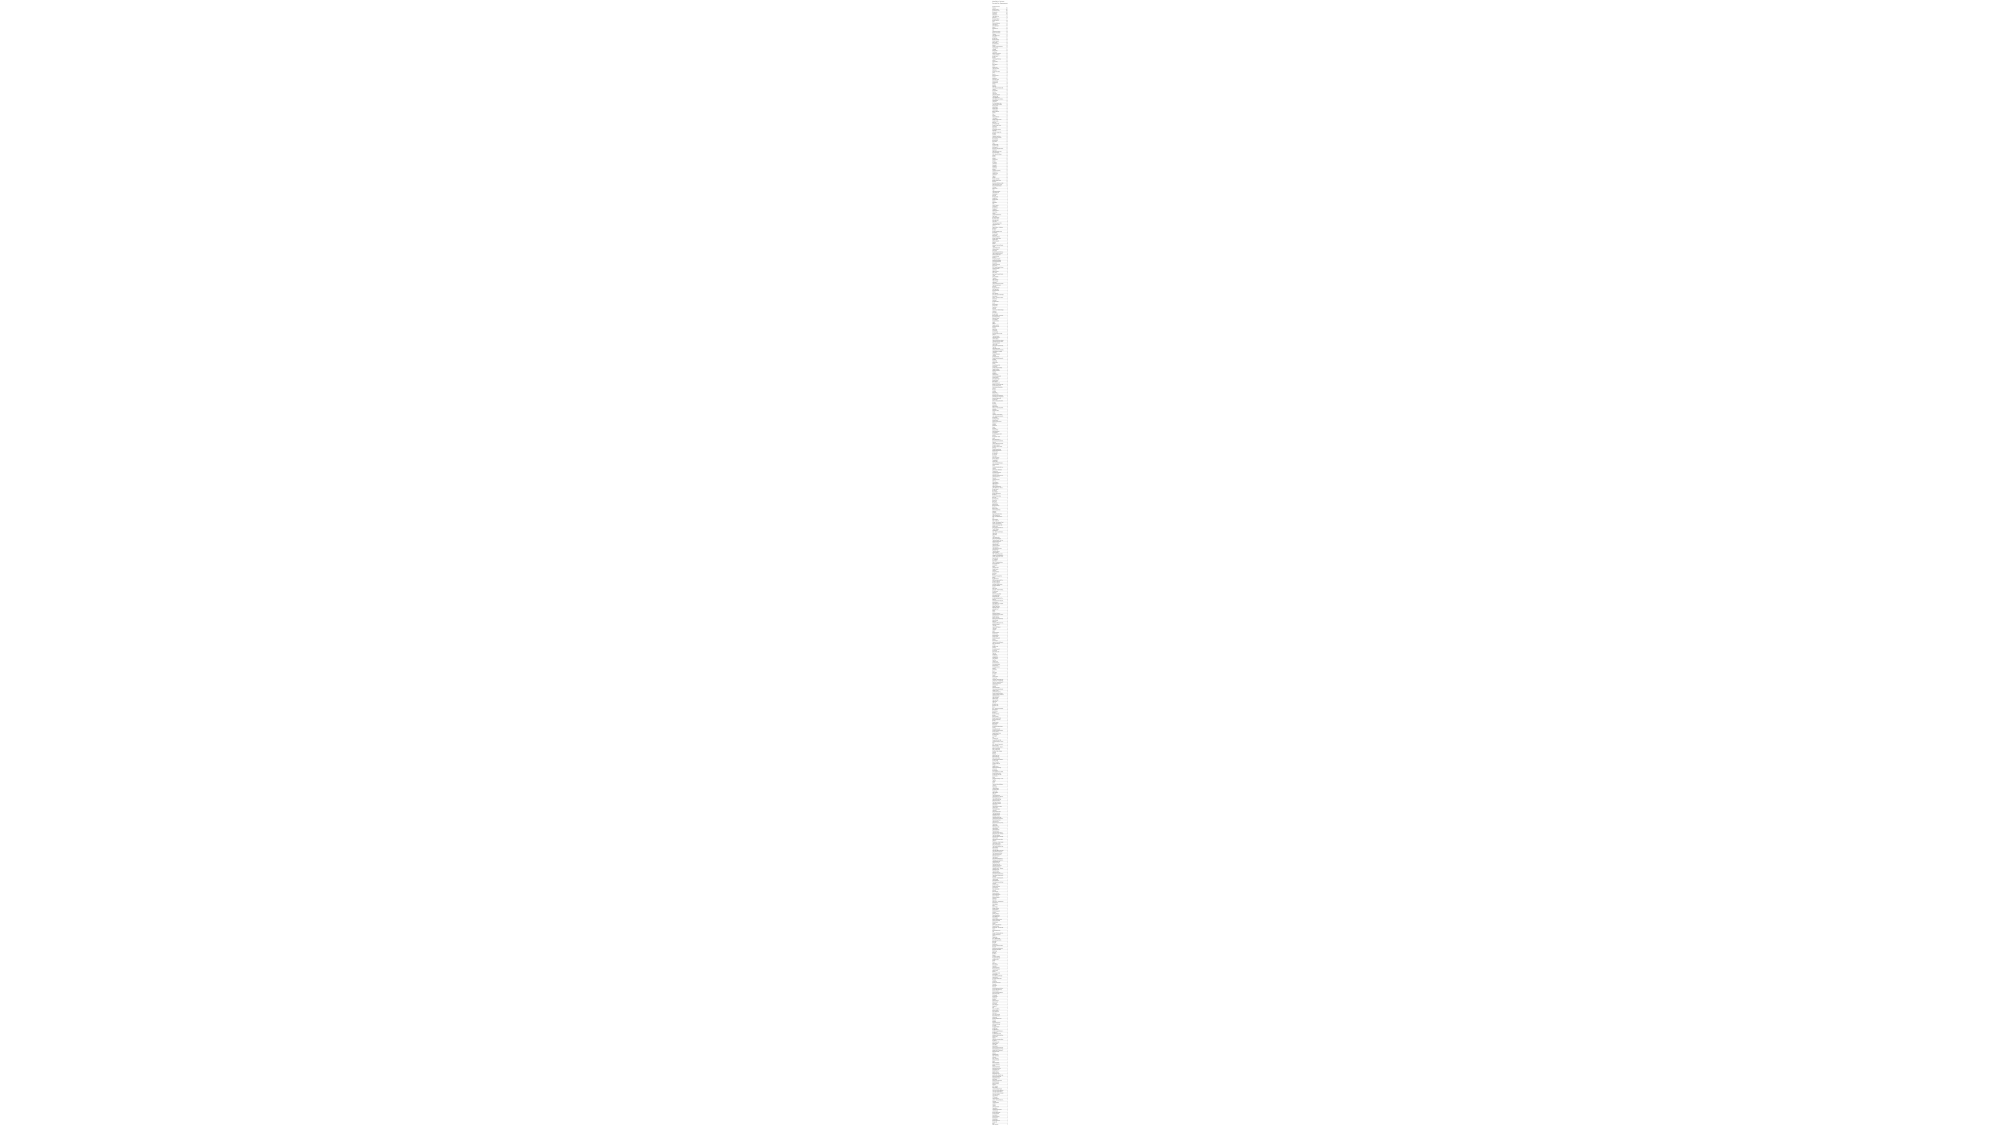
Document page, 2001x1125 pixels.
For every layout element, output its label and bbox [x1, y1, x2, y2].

picture [992, 0, 1008, 1125]
